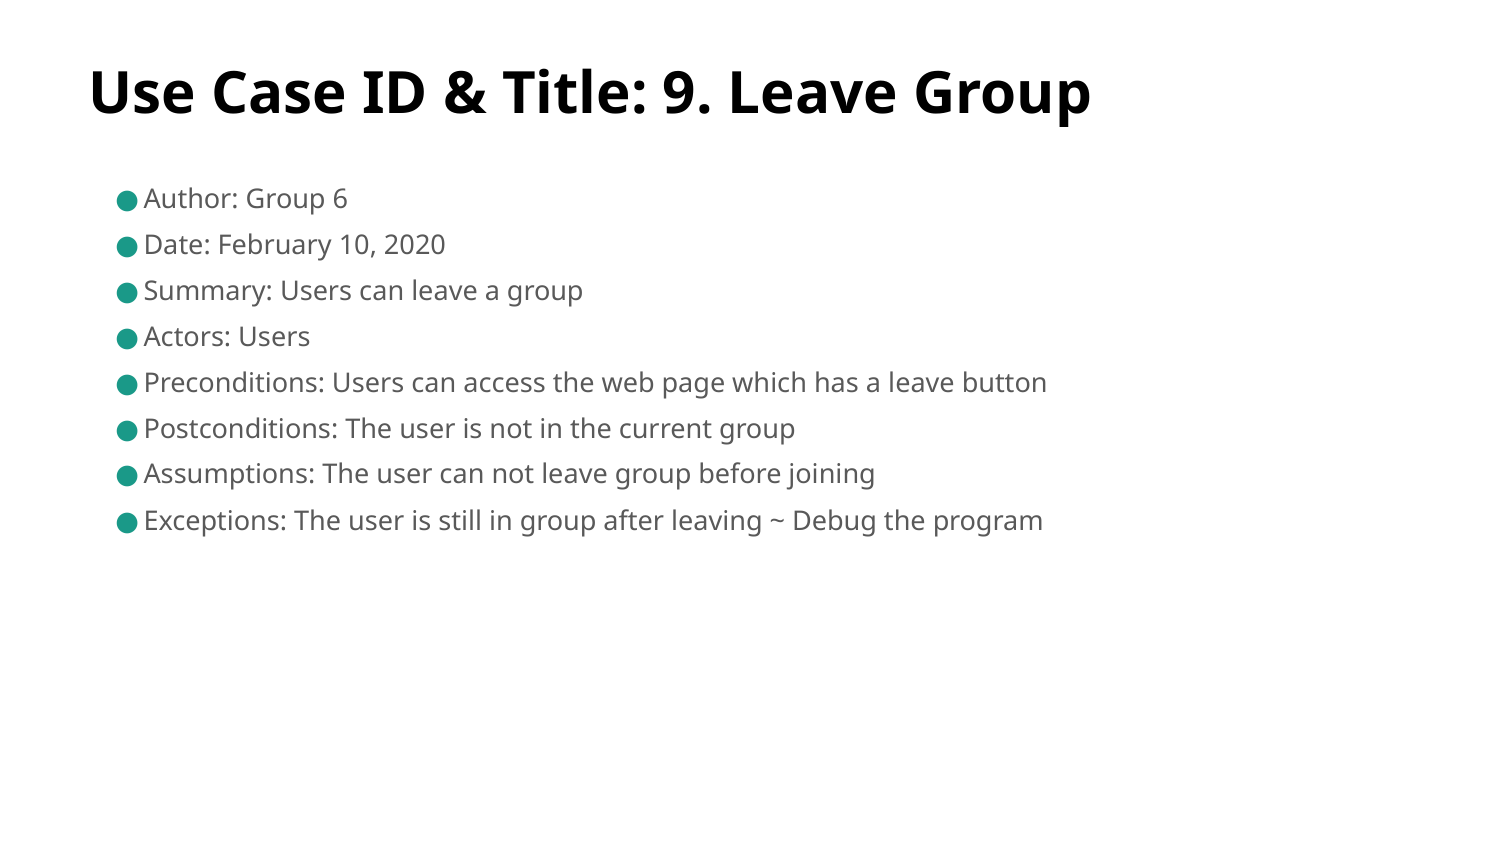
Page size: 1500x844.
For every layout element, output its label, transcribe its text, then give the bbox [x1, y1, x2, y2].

list Author: Group 6 Date: February 10, 2020 Summary: Users can leave a group Actors: Users Preconditions: Users can access the web page which has a leave button Postconditions: The user is not in the current group Assumptions: The user can not leave group before joining Exceptions: The user is still in group after leaving ~ Debug the program [103, 179, 1397, 810]
title Use Case ID & Title: 9. Leave Group [77, 33, 1413, 156]
